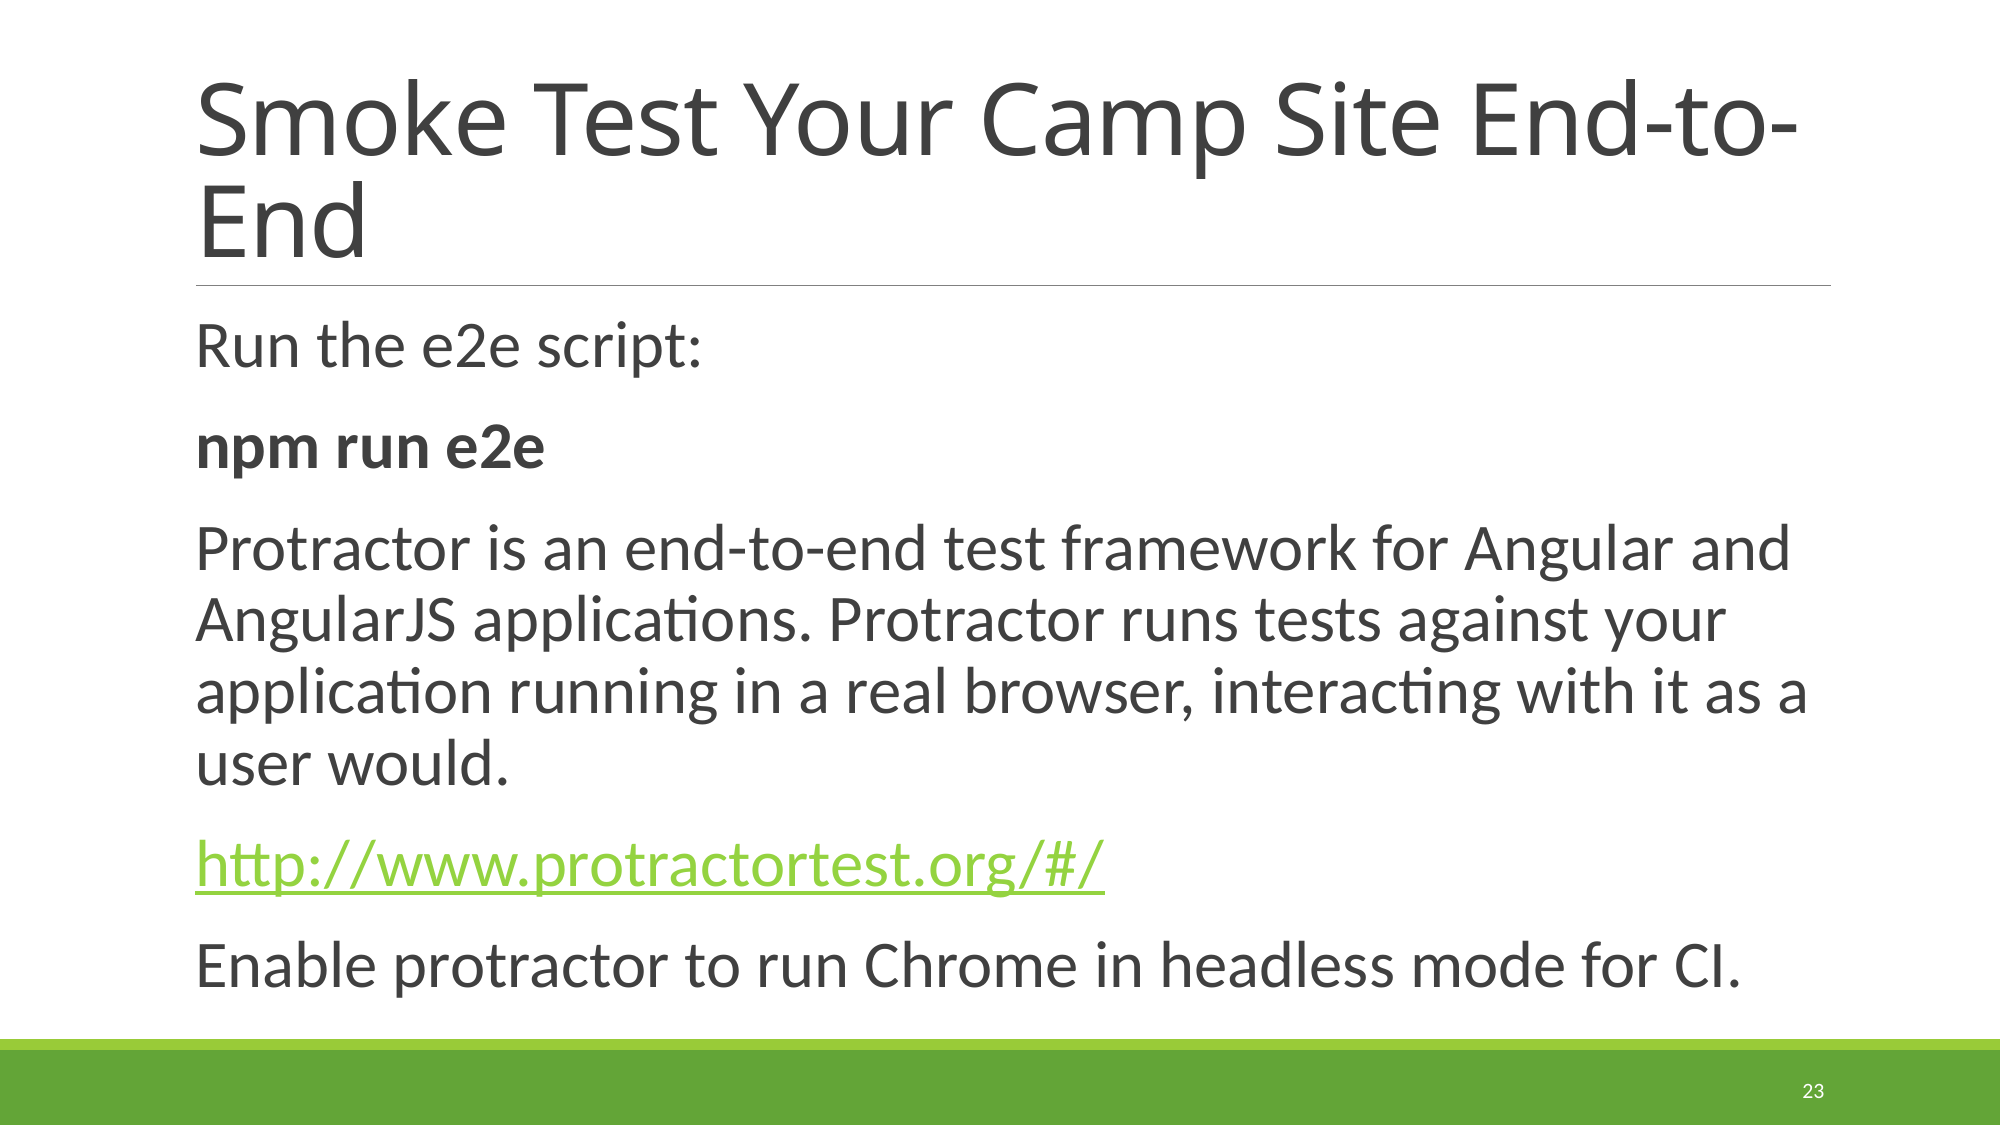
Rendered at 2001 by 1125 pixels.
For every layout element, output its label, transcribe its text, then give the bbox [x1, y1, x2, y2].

list Run the e2e script: npm run e2e Protractor is an end-to-end test framework for Angular and AngularJS applications. Protractor runs tests against your application running in a real browser, interacting with it as a user would. http://www.protractortest.org/#/ Enable protractor to run Chrome in headless mode for CI. [180, 302, 1830, 963]
title Smoke Test Your Camp Site End-to-End [180, 47, 1830, 285]
slide_number 23 [1624, 1059, 1840, 1120]
